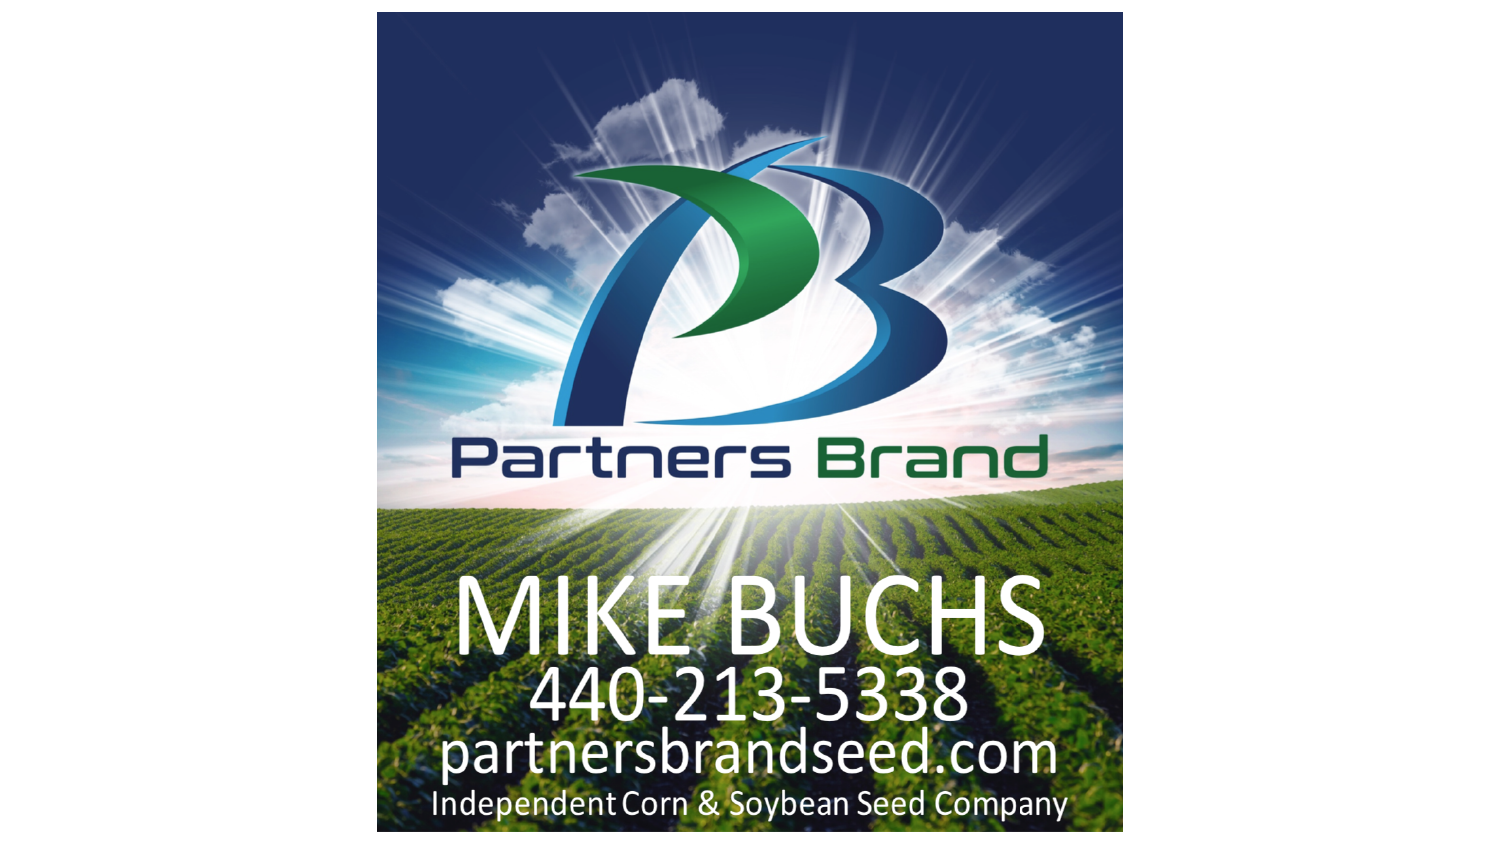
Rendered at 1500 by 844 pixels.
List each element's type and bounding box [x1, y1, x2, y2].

picture [377, 12, 1123, 832]
